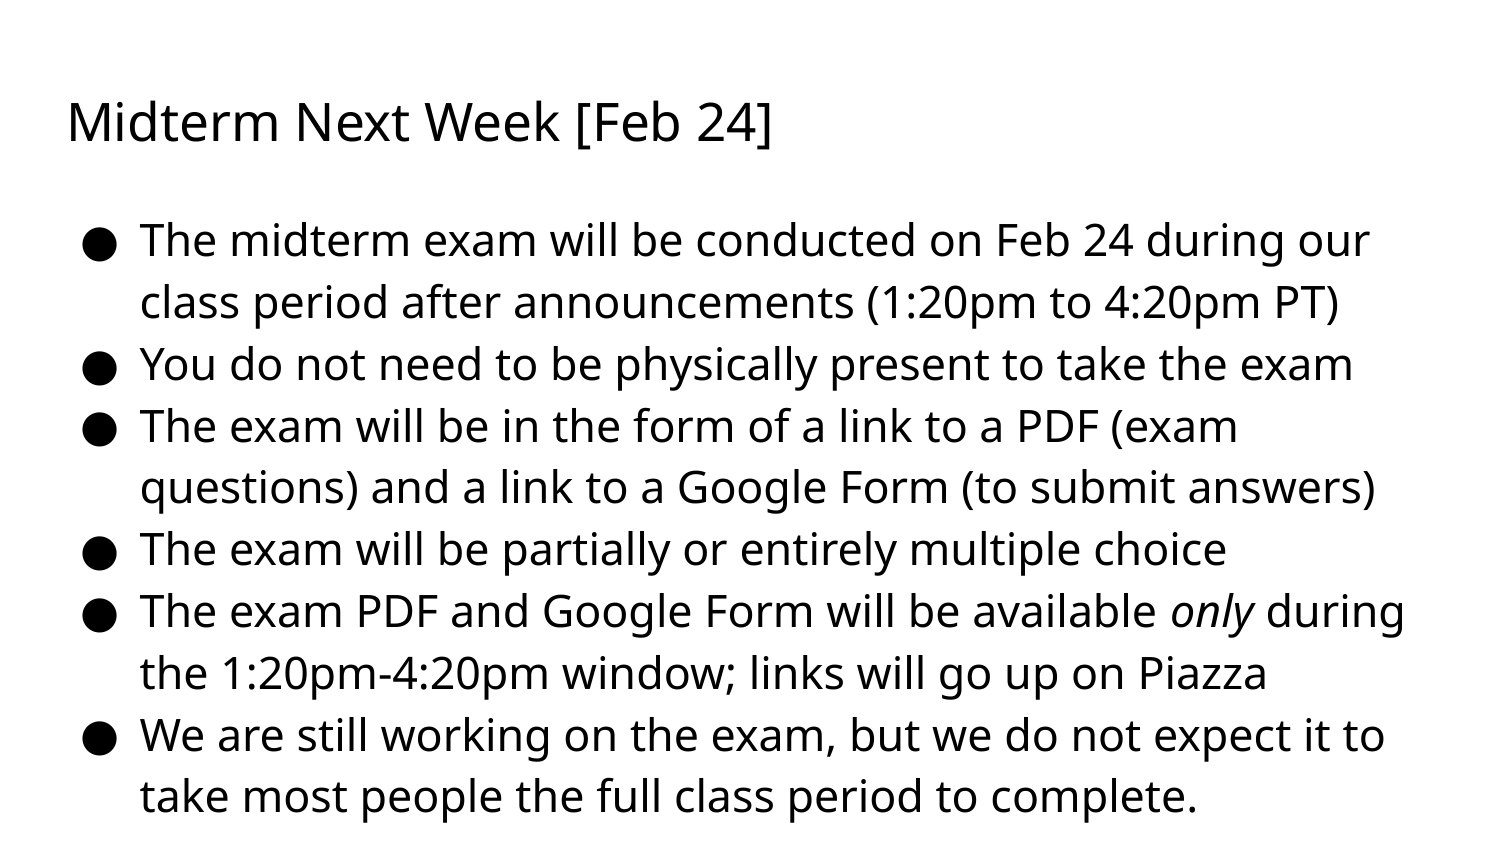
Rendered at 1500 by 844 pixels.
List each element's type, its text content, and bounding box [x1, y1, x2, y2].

list The midterm exam will be conducted on Feb 24 during our class period after announcements (1:20pm to 4:20pm PT) You do not need to be physically present to take the exam The exam will be in the form of a link to a PDF (exam questions) and a link to a Google Form (to submit answers) The exam will be partially or entirely multiple choice The exam PDF and Google Form will be available only during the 1:20pm-4:20pm window; links will go up on Piazza We are still working on the exam, but we do not expect it to take most people the full class period to complete. [51, 189, 1449, 844]
title Midterm Next Week [Feb 24] [51, 72, 1449, 167]
